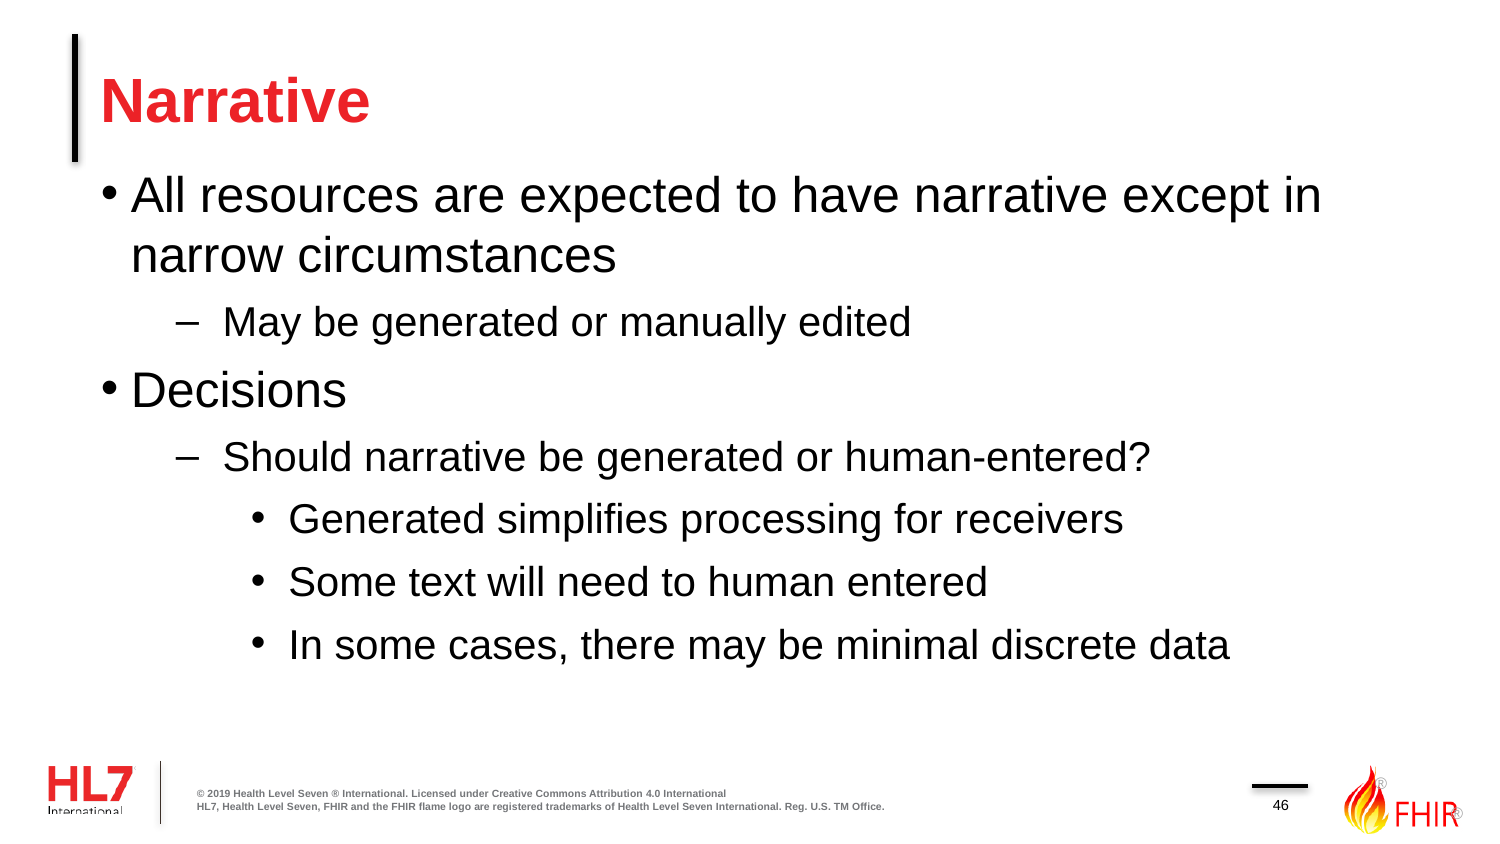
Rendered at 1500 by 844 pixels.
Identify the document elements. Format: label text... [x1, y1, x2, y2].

footer © 2019 Health Level Seven ® International. Licensed under Creative Commons Attribution 4.0 International HL7, Health Level Seven, FHIR and the FHIR flame logo are registered trademarks of Health Level Seven International. Reg. U.S. TM Office. [196, 786, 941, 813]
slide_number 46 [1258, 786, 1304, 813]
list All resources are expected to have narrative except in narrow circumstances May be generated or manually edited Decisions Should narrative be generated or human-entered? Generated simplifies processing for receivers Some text will need to human entered In some cases, there may be minimal discrete data [100, 162, 1451, 731]
title Narrative [100, 33, 1451, 162]
picture [1339, 760, 1463, 837]
